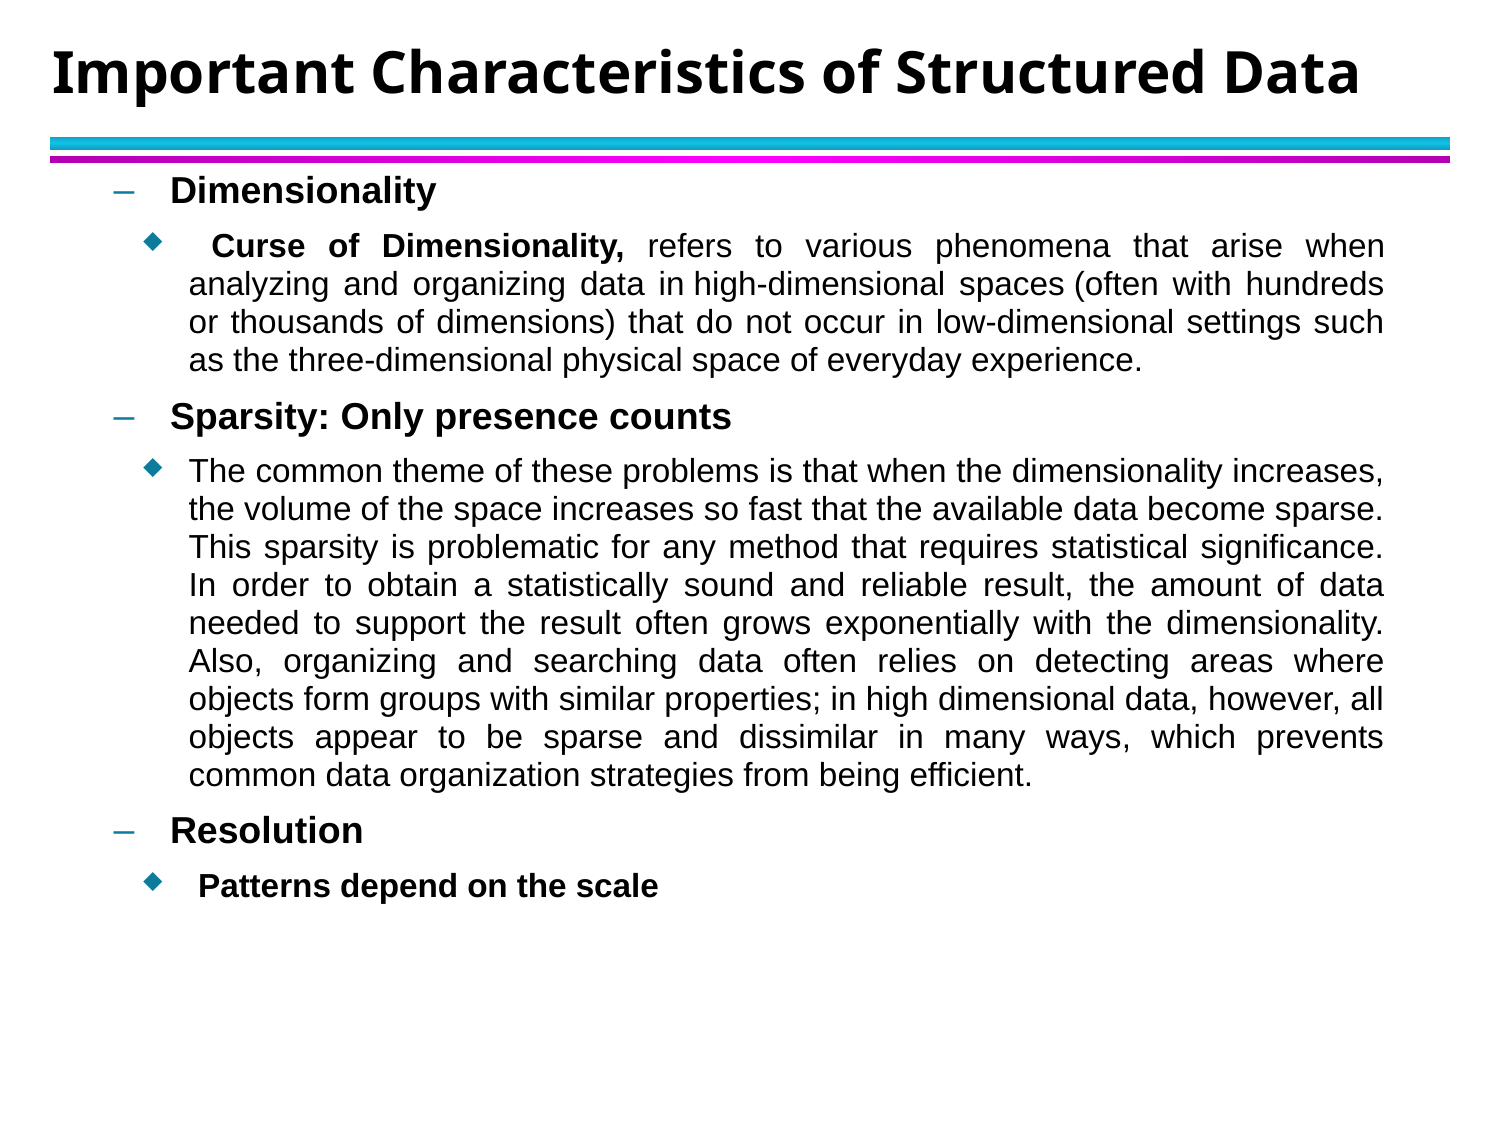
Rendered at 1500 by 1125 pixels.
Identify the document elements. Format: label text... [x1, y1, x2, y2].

title Important Characteristics of Structured Data [37, 0, 1446, 113]
list Dimensionality Curse of Dimensionality, refers to various phenomena that arise when analyzing and organizing data in high-dimensional spaces (often with hundreds or thousands of dimensions) that do not occur in low-dimensional settings such as the three-dimensional physical space of everyday experience. Sparsity: Only presence counts The common theme of these problems is that when the dimensionality increases, the volume of the space increases so fast that the available data become sparse. This sparsity is problematic for any method that requires statistical significance. In order to obtain a statistically sound and reliable result, the amount of data needed to support the result often grows exponentially with the dimensionality. Also, organizing and searching data often relies on detecting areas where objects form groups with similar properties; in high dimensional data, however, all objects appear to be sparse and dissimilar in many ways, which prevents common data organization strategies from being efficient. Resolution Patterns depend on the scale [23, 162, 1402, 988]
